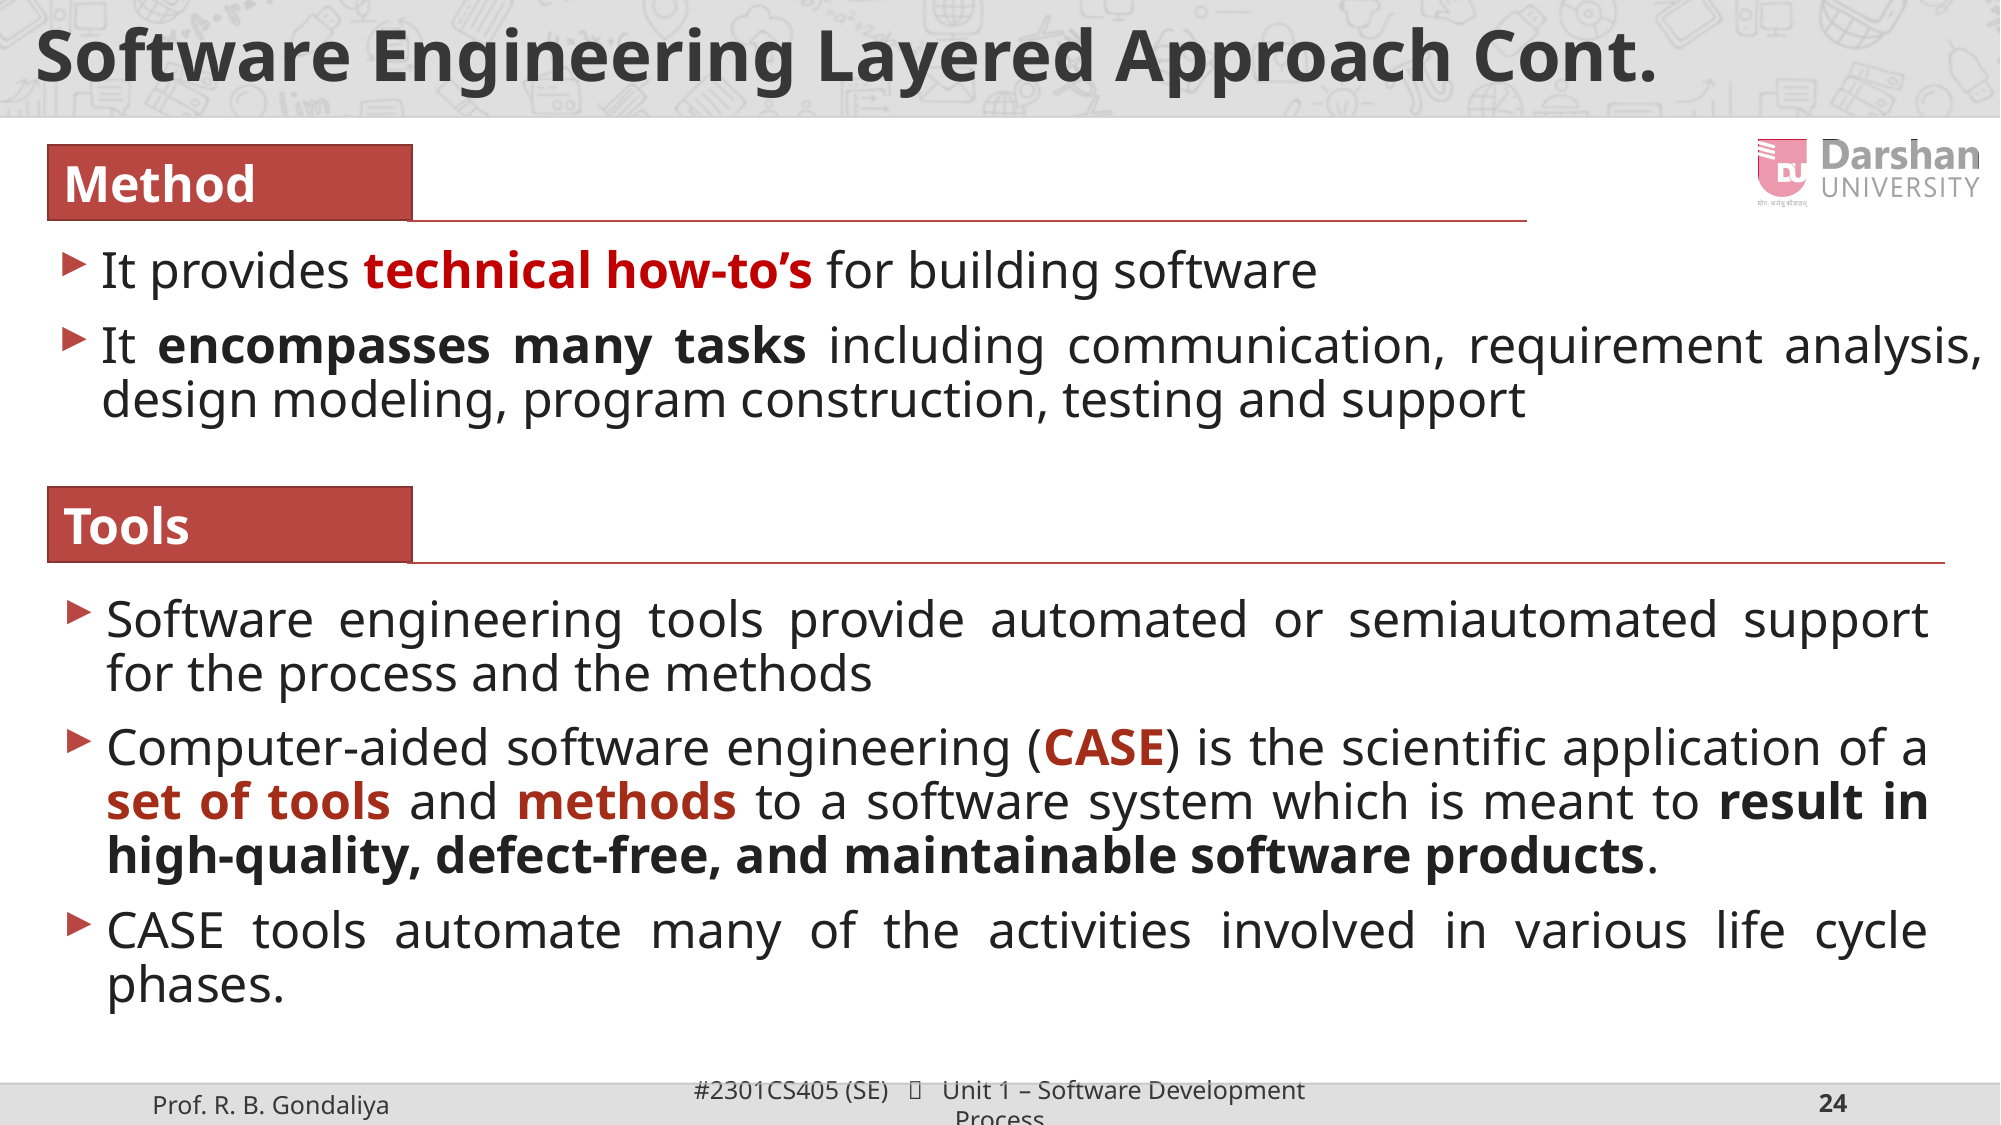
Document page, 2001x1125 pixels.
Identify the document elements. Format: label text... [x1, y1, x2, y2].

text_box Tools [47, 486, 413, 563]
text_box Method [47, 144, 413, 221]
list It provides technical how-to’s for building software It encompasses many tasks including communication, requirement analysis, design modeling, program construction, testing and support [43, 238, 2000, 464]
title Software Engineering Layered Approach Cont. [0, 0, 2000, 117]
text_box Software engineering tools provide automated or semiautomated support for the process and the methods Computer‐aided software engineering (CASE) is the scientific application of a set of tools and methods to a software system which is meant to result in high‐quality, defect‐free, and maintainable software products. CASE tools automate many of the activities involved in various life cycle phases. [47, 586, 1946, 1030]
text_box Modeling [1758, 139, 1979, 207]
